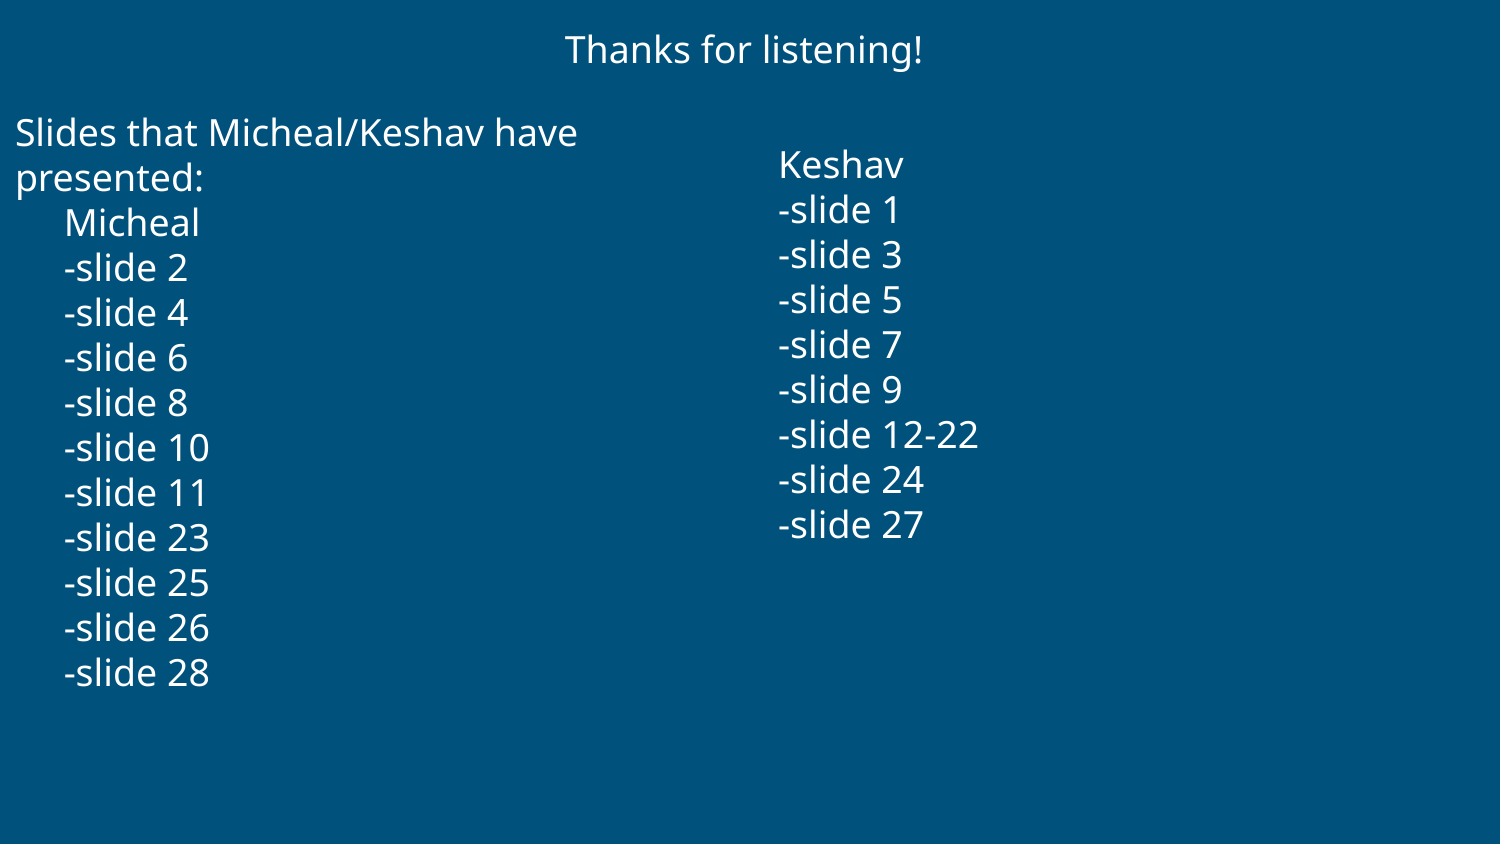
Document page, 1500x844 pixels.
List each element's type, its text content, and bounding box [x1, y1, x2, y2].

list Thanks for listening! [550, 0, 950, 99]
text_box Keshav -slide 1 -slide 3 -slide 5 -slide 7 -slide 9 -slide 12-22 -slide 24 -slide 27 [763, 126, 1024, 844]
text_box Slides that Micheal/Keshav have presented: Micheal -slide 2 -slide 4 -slide 6 -slide 8 -slide 10 -slide 11 -slide 23 -slide 25 -slide 26 -slide 28 [0, 94, 764, 844]
